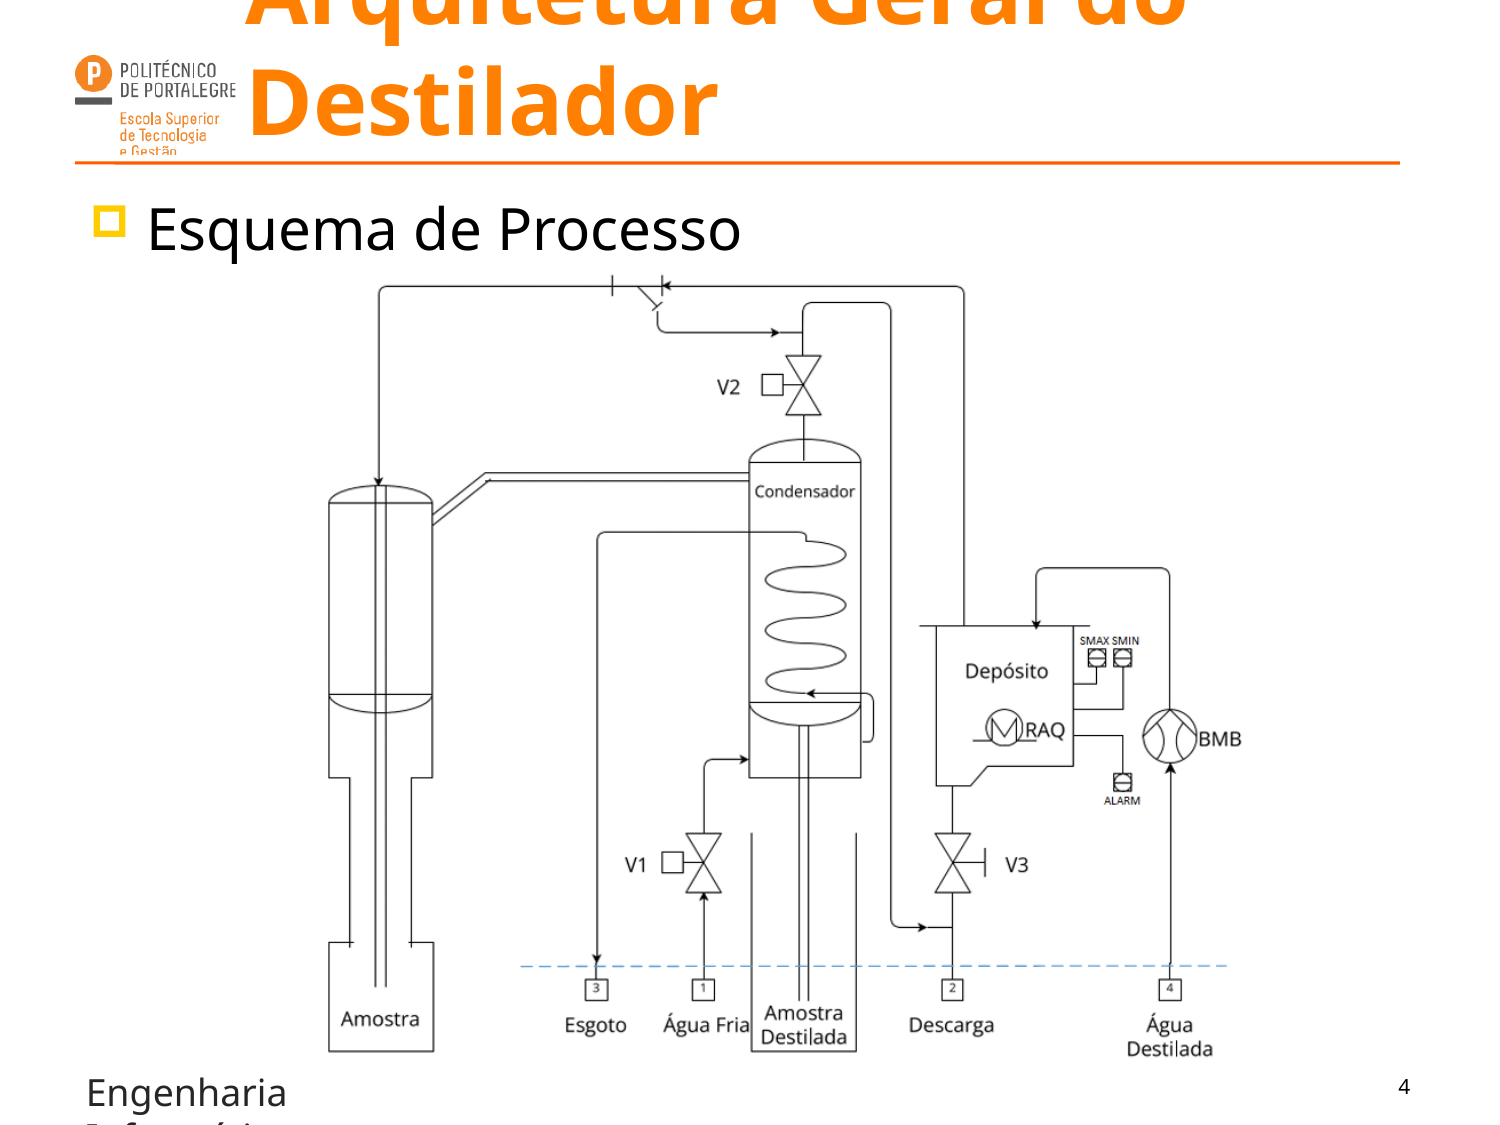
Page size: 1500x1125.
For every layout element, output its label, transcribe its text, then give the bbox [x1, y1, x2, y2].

title Arquitetura Geral do Destilador [229, 45, 1448, 162]
list Esquema de Processo [74, 184, 1400, 295]
slide_number 4 [1074, 1065, 1426, 1120]
picture [308, 269, 1255, 1064]
